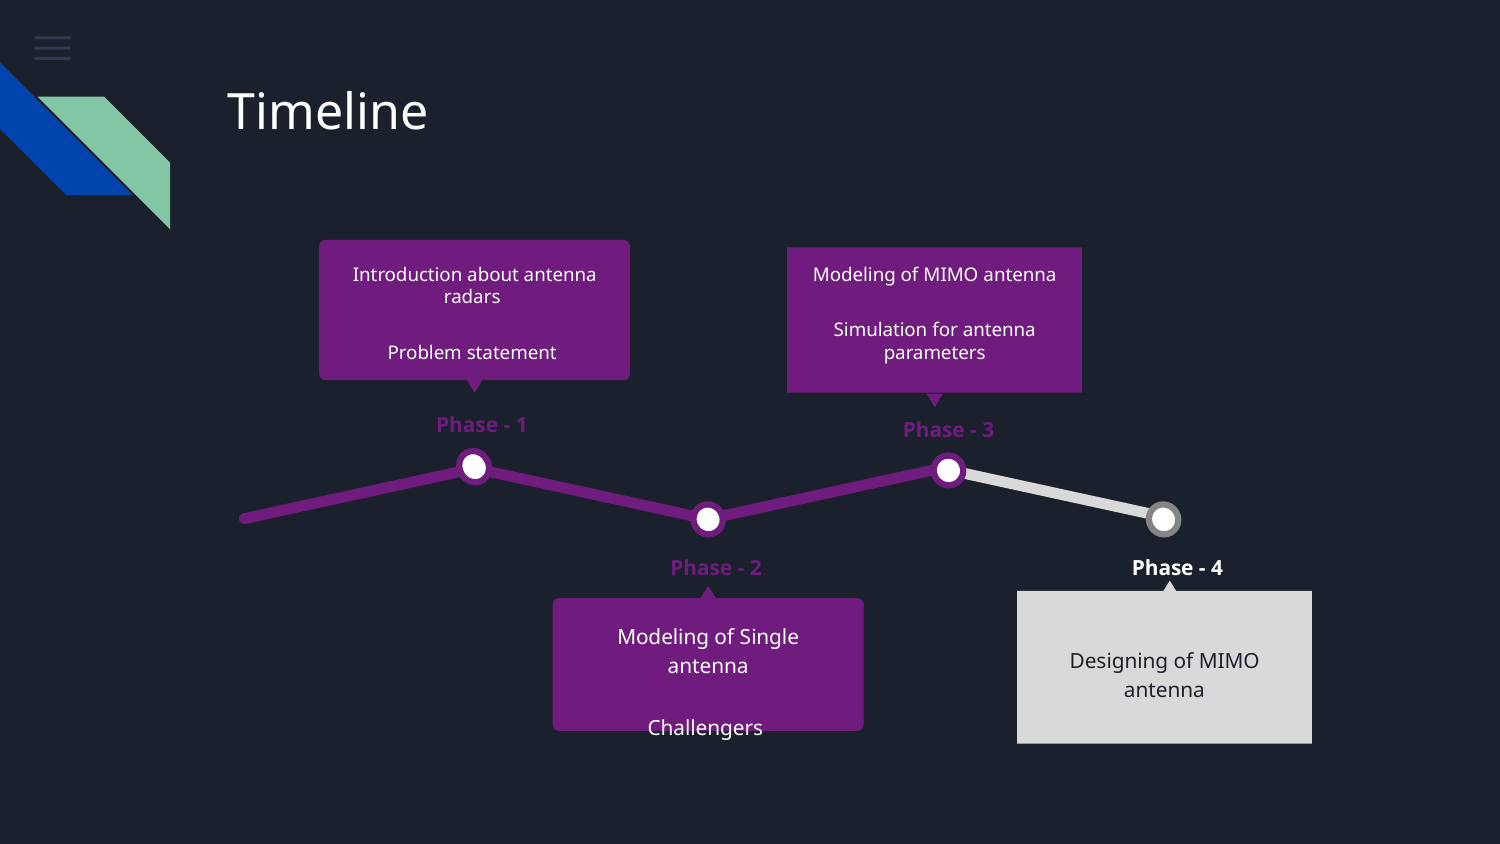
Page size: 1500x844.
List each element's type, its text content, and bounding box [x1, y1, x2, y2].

text_box [933, 455, 964, 486]
text_box [783, 464, 934, 497]
title Timeline [212, 64, 1368, 215]
text_box Phase - 3 [873, 416, 1024, 450]
text_box [239, 496, 374, 524]
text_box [1098, 498, 1257, 588]
text_box [962, 467, 1099, 507]
text_box Designing of MIMO antenna [1017, 590, 1312, 744]
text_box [786, 247, 1083, 408]
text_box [318, 239, 631, 489]
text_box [552, 498, 864, 759]
